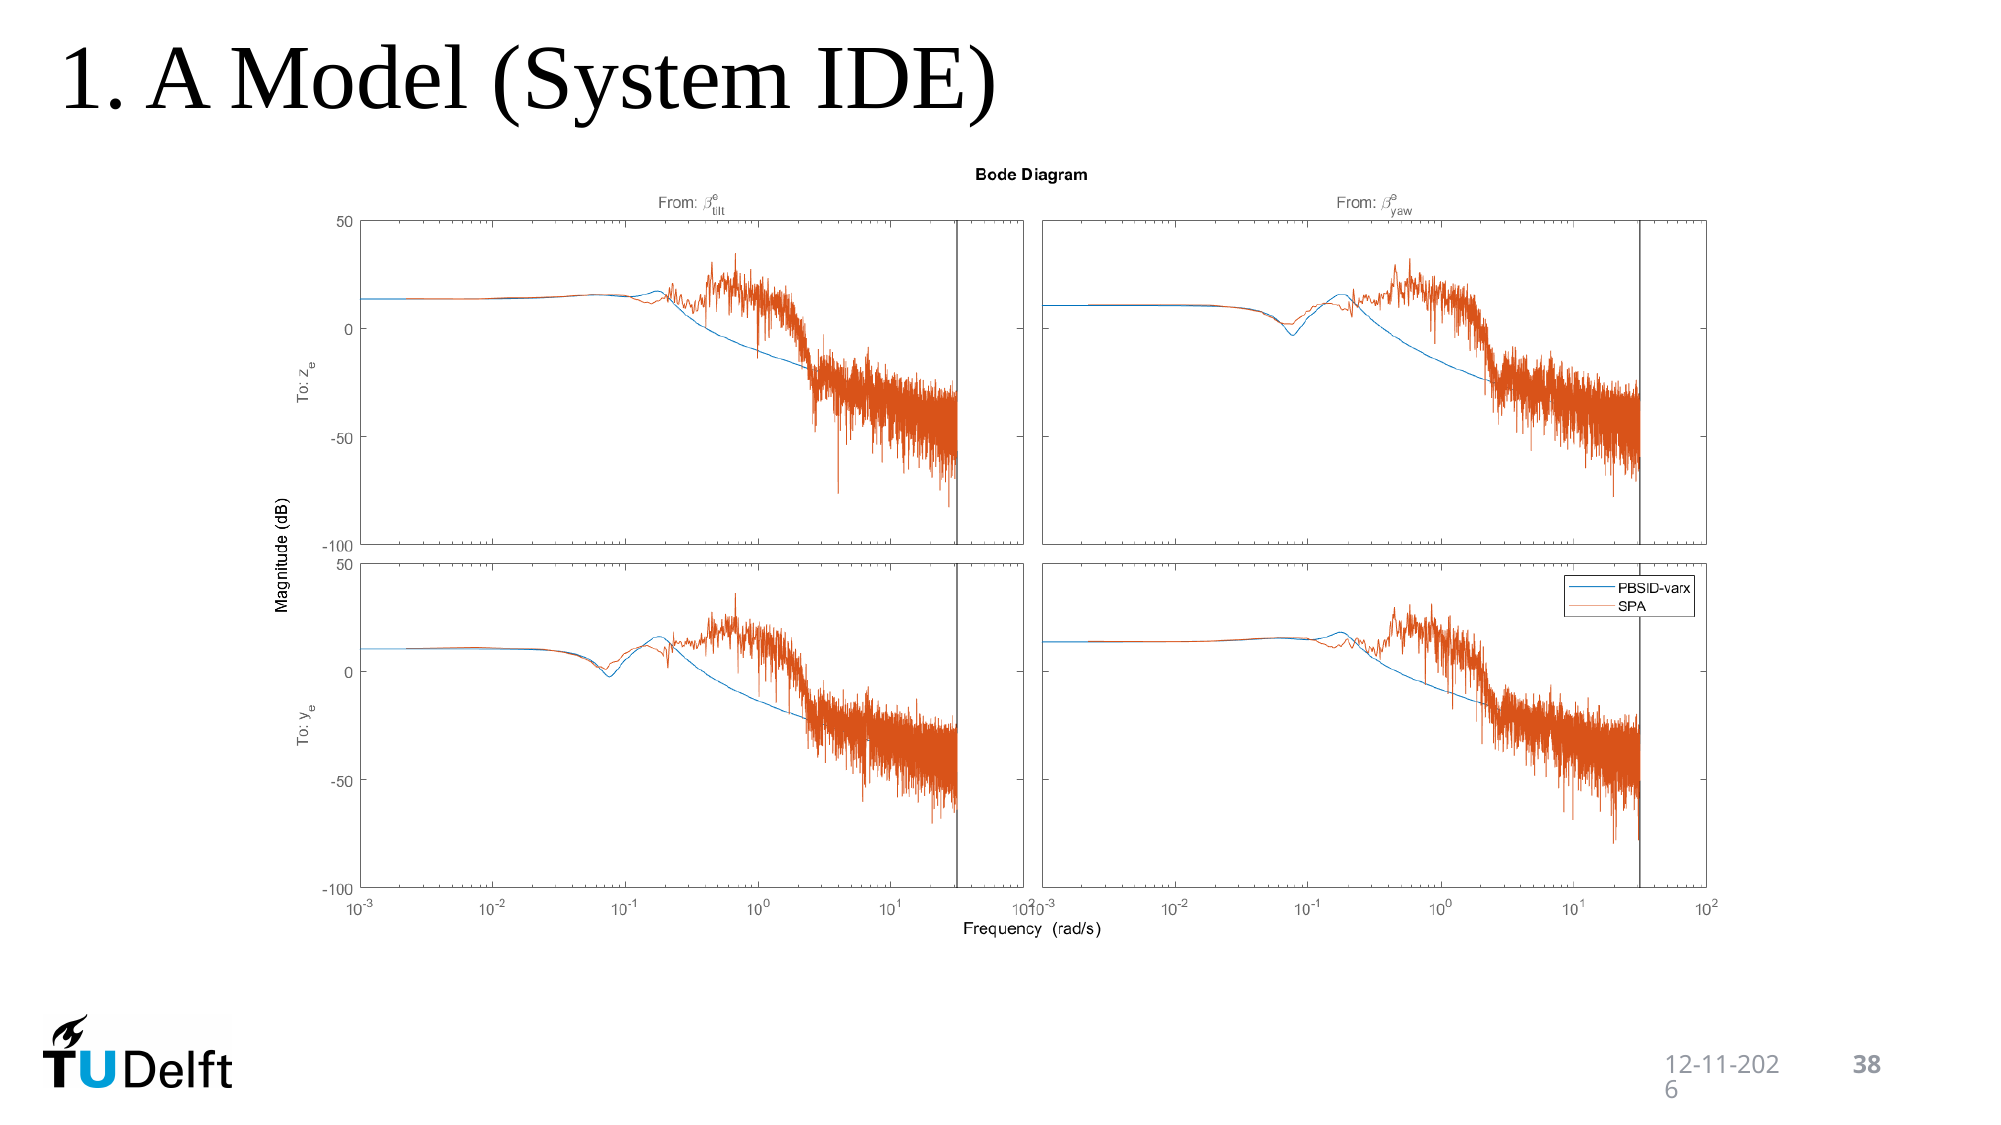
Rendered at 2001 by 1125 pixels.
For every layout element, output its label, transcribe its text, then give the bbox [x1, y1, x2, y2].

text_box [117, 256, 1882, 985]
picture [43, 1014, 232, 1088]
slide_number 38 [1833, 985, 1882, 1125]
title 1. A Model (System IDE) [43, 18, 1769, 141]
picture [117, 133, 1873, 981]
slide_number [1664, 985, 1791, 1125]
